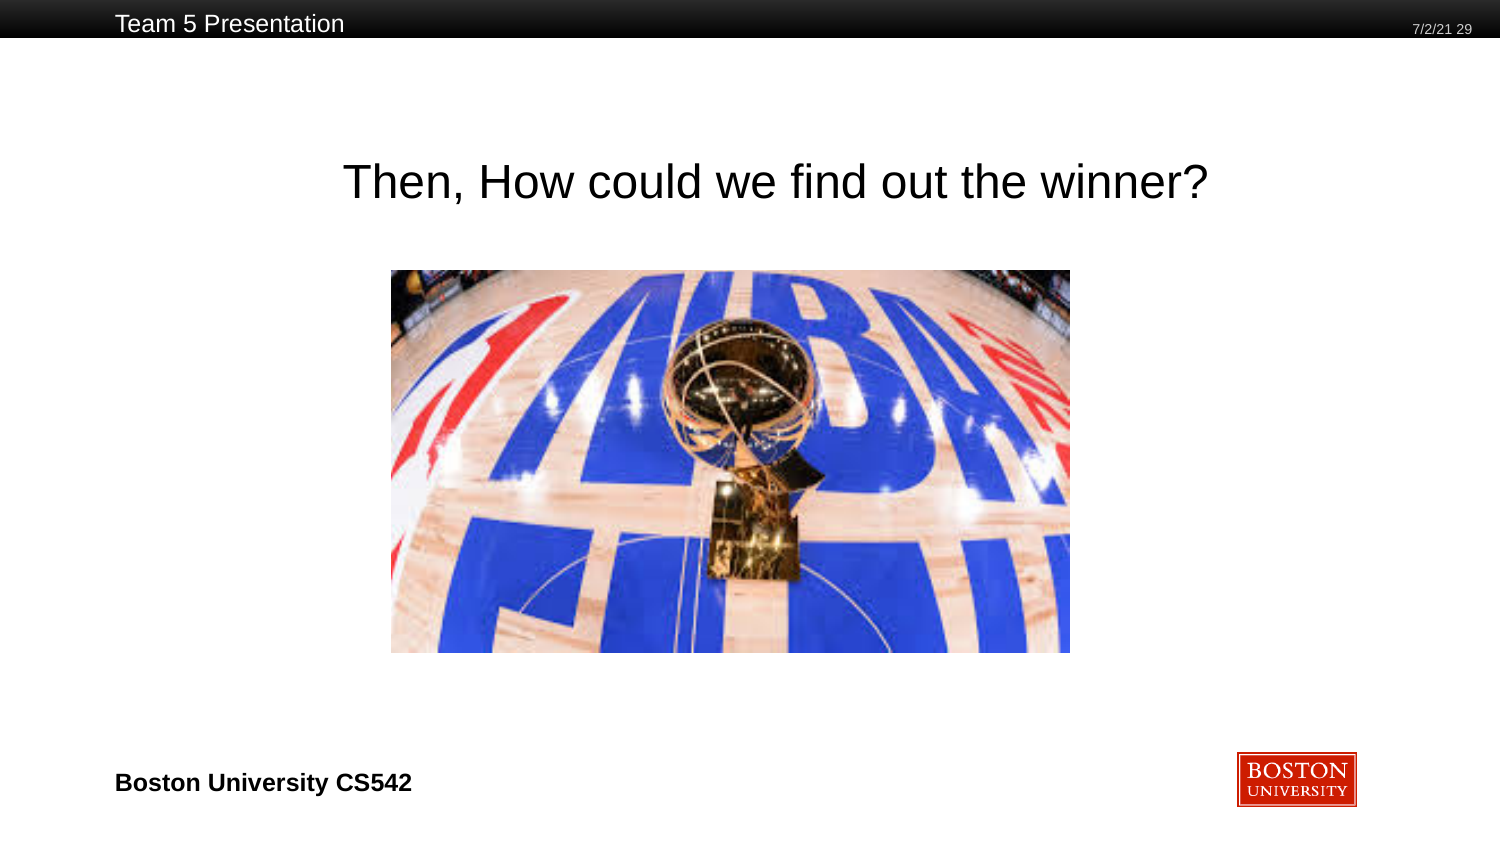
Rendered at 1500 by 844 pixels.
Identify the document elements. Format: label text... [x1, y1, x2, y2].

picture [391, 270, 1070, 653]
picture [1237, 752, 1357, 807]
text_box 7/2/21 29 [1312, 9, 1488, 38]
text_box Then, How could we find out the winner? [127, 135, 1439, 223]
text_box Team 5 Presentation [99, 0, 938, 38]
